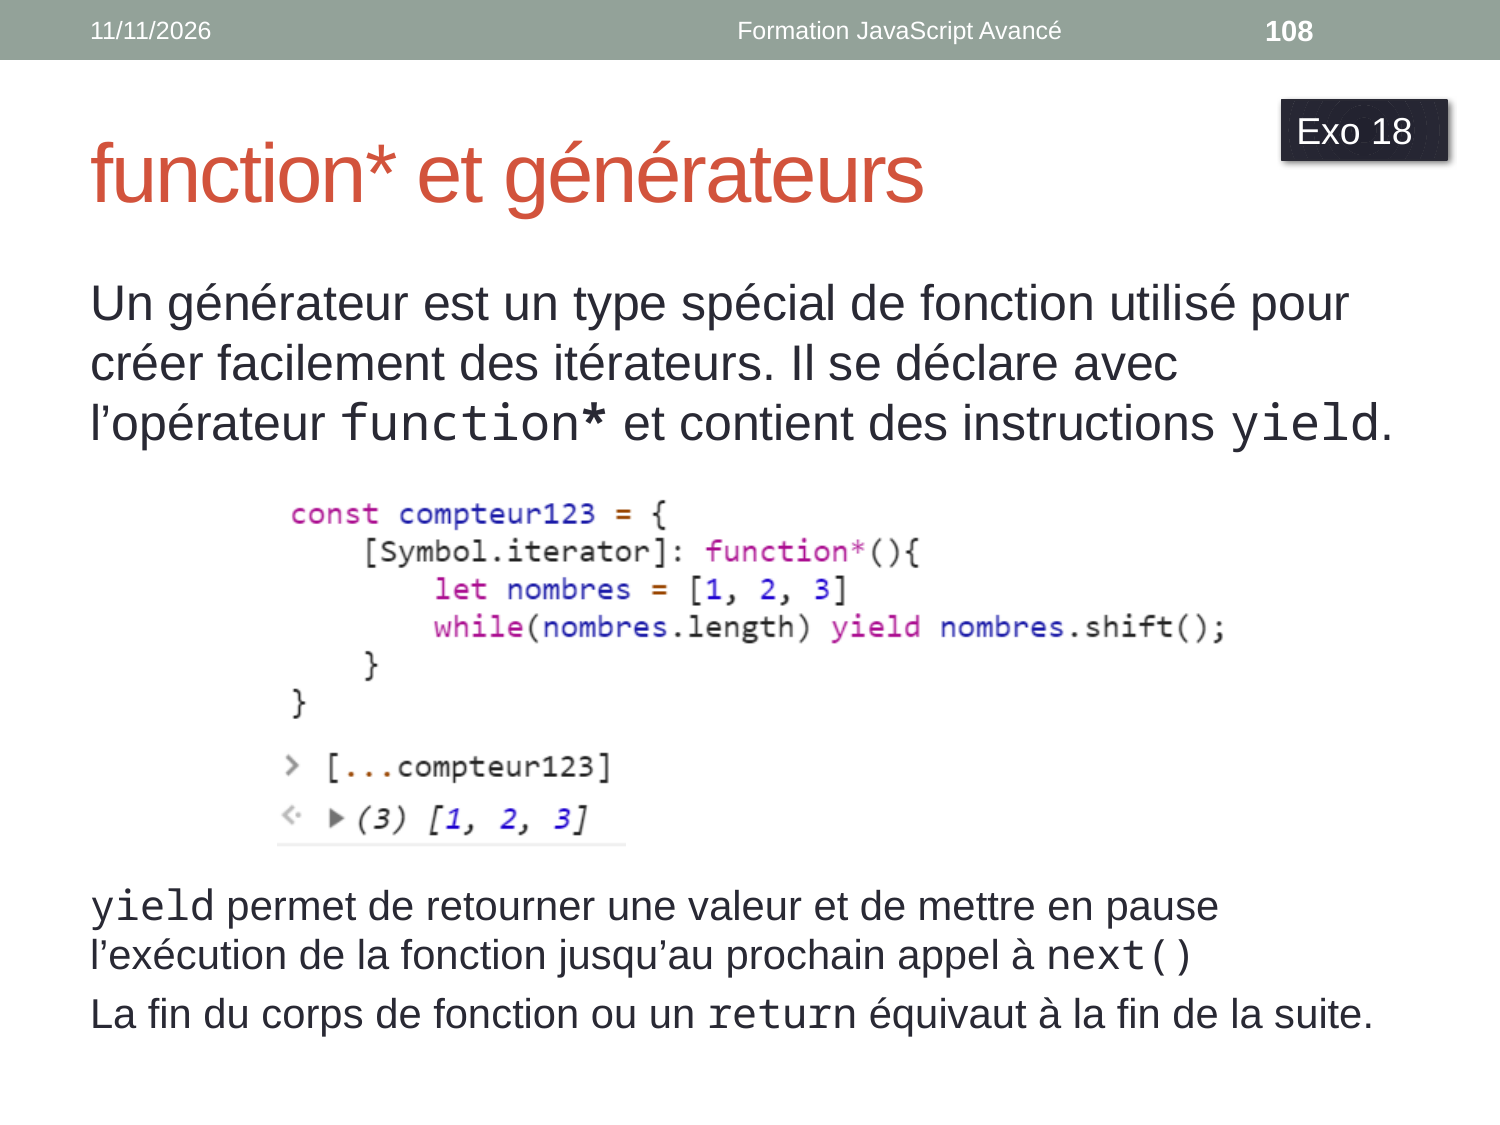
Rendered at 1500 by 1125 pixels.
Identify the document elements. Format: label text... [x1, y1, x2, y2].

footer Formation JavaScript Avancé [562, 3, 1238, 57]
picture [277, 739, 627, 856]
title function* et générateurs [75, 87, 1425, 250]
slide_number 108 [1250, 3, 1425, 57]
list Un générateur est un type spécial de fonction utilisé pour créer facilement des itérateurs. Il se déclare avec l’opérateur function* et contient des instructions yield. yield permet de retourner une valeur et de mettre en pause l’exécution de la fonction jusqu’au prochain appel à next() La fin du corps de fonction ou un return équivaut à la fin de la suite. [75, 262, 1425, 1063]
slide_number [75, 3, 550, 57]
text_box Exo 18 [1281, 99, 1448, 161]
picture [277, 491, 1234, 730]
